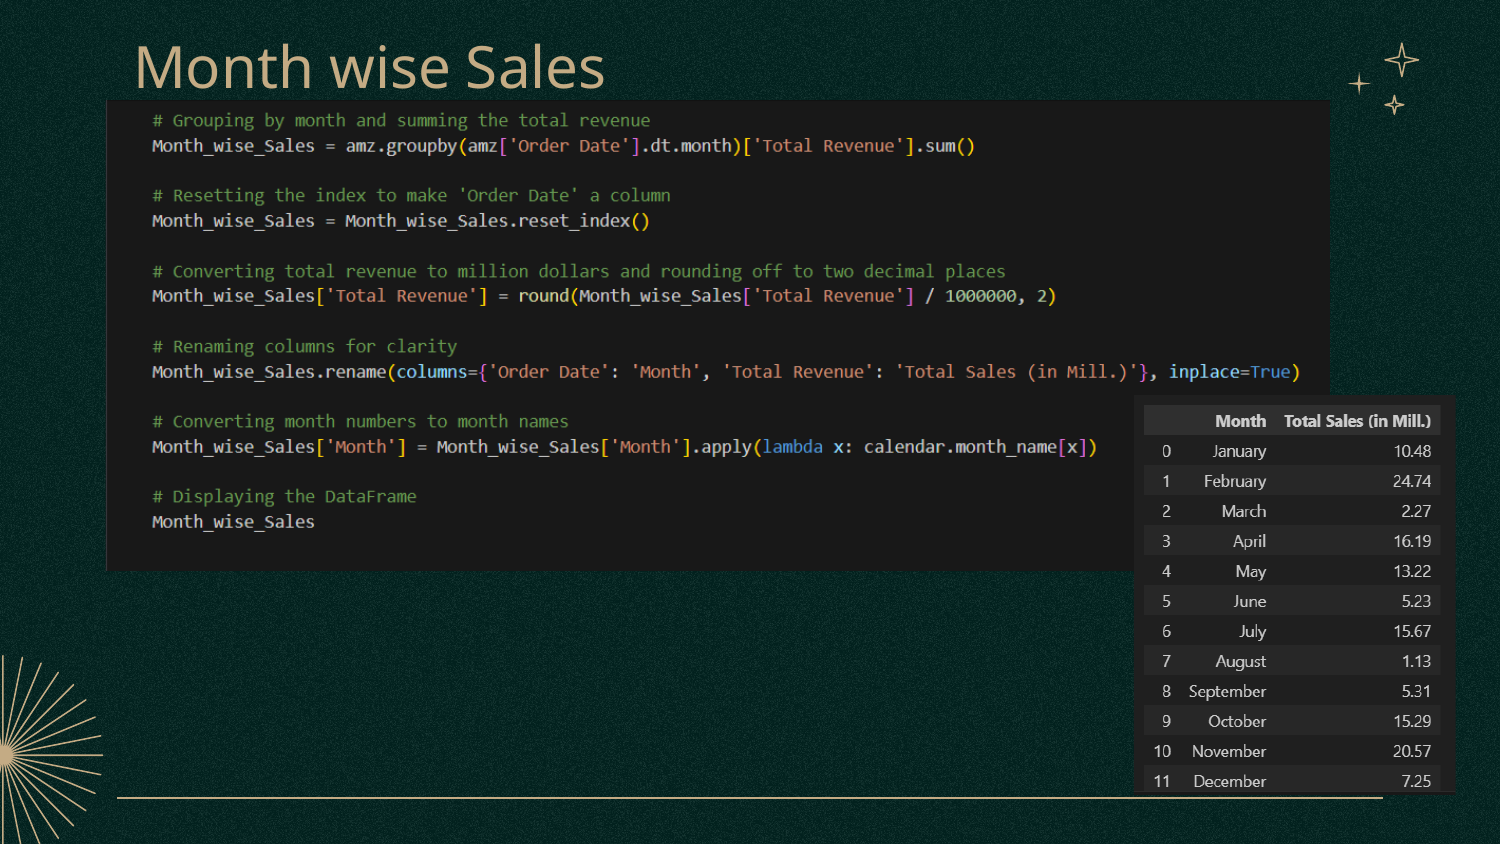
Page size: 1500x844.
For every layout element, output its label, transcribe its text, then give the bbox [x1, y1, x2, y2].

picture [105, 100, 1456, 795]
title Month wise Sales [118, 15, 1382, 110]
